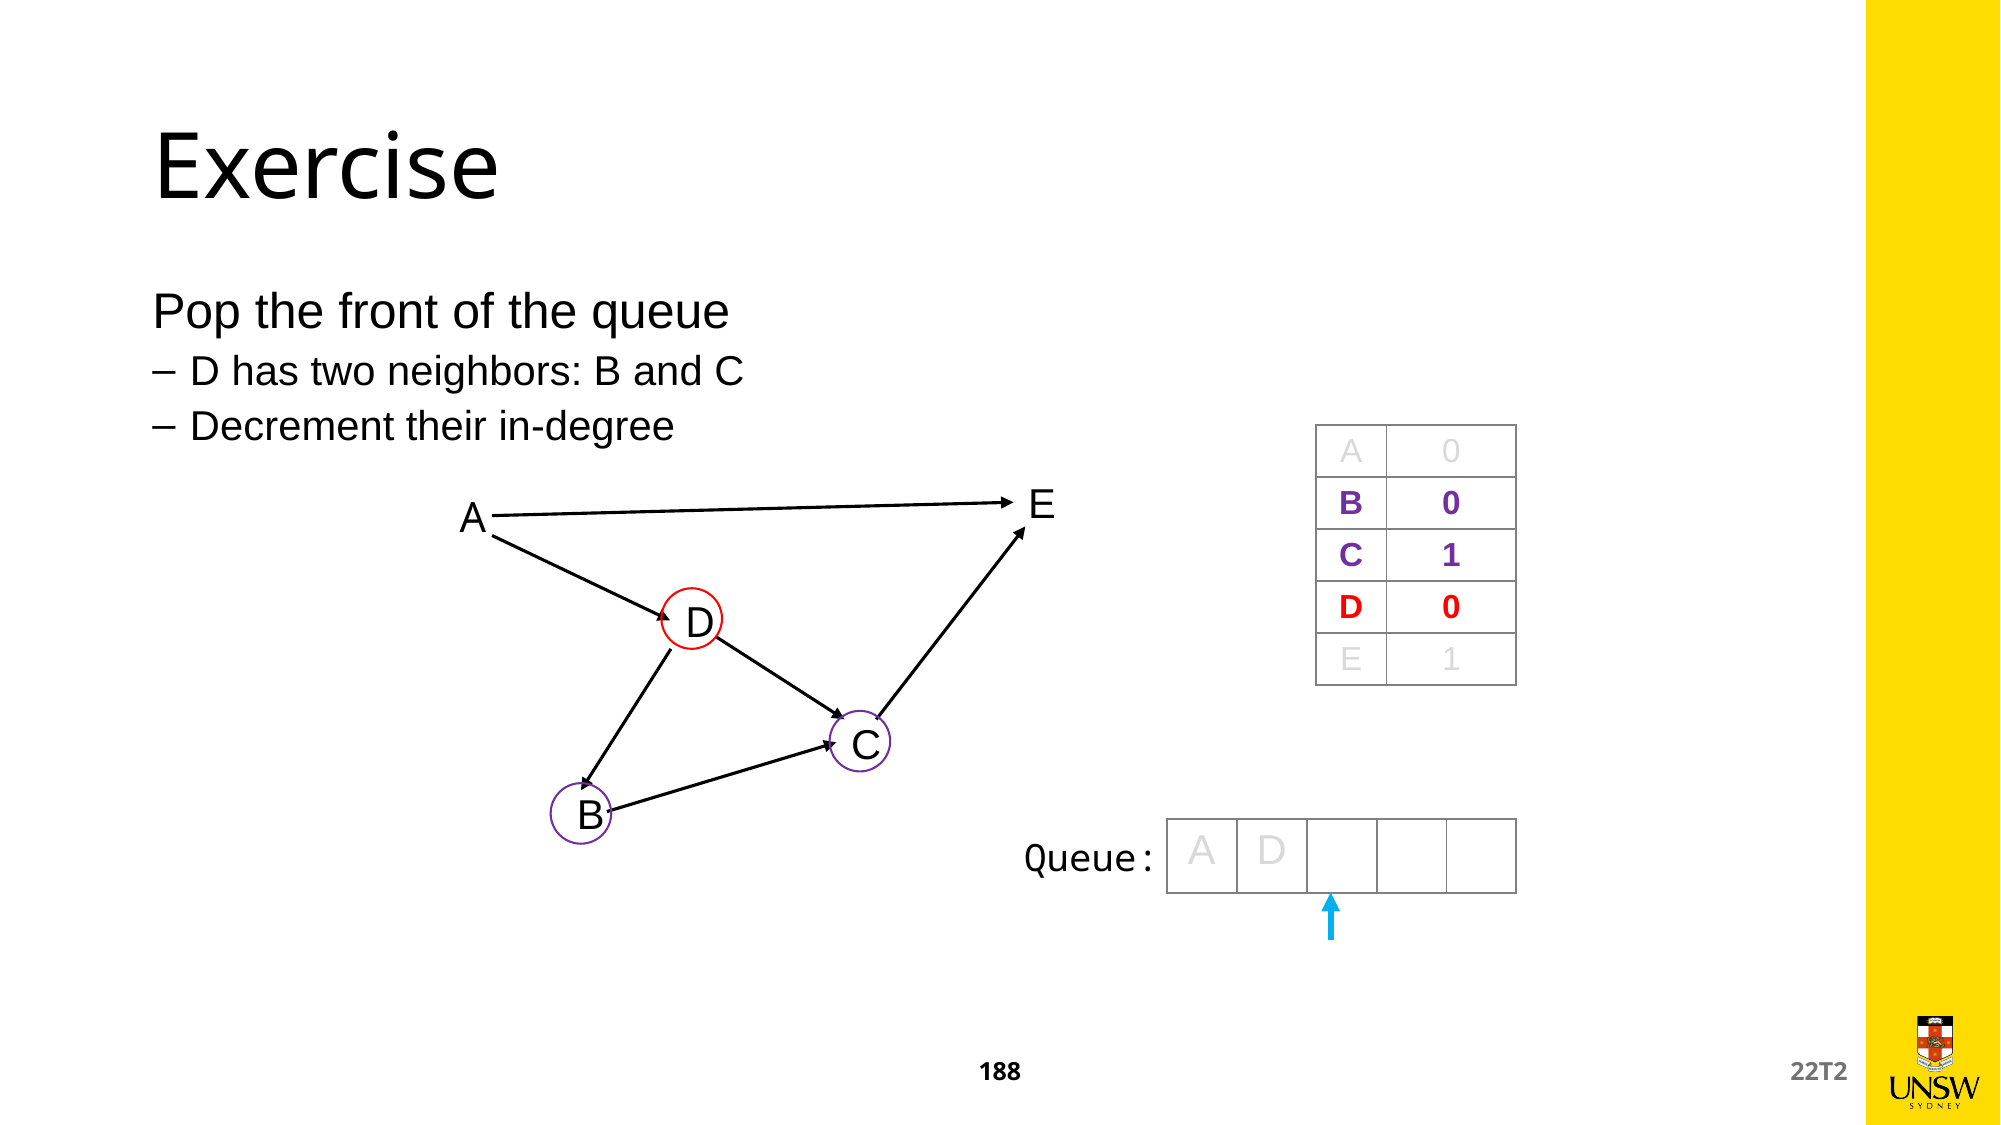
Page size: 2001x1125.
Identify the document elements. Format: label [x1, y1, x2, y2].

table_cell [1387, 634, 1515, 684]
table_header [1387, 426, 1515, 476]
table_header [1308, 820, 1376, 892]
footer [1225, 1042, 1863, 1103]
table_header [1378, 820, 1446, 892]
table_header [1238, 820, 1306, 892]
picture [1890, 1016, 1980, 1109]
table_header [1317, 426, 1386, 476]
list [137, 277, 1863, 992]
table_header [1447, 820, 1515, 892]
table_cell [1387, 478, 1515, 528]
text_box [444, 469, 1174, 887]
table_cell [1317, 478, 1386, 528]
table_cell [1387, 582, 1515, 632]
table_header [1168, 820, 1236, 892]
title [137, 59, 1863, 277]
slide_number [774, 1042, 1225, 1103]
table_cell [1317, 634, 1386, 684]
table_cell [1387, 530, 1515, 580]
table_cell [1317, 530, 1386, 580]
table_cell [1317, 582, 1386, 632]
